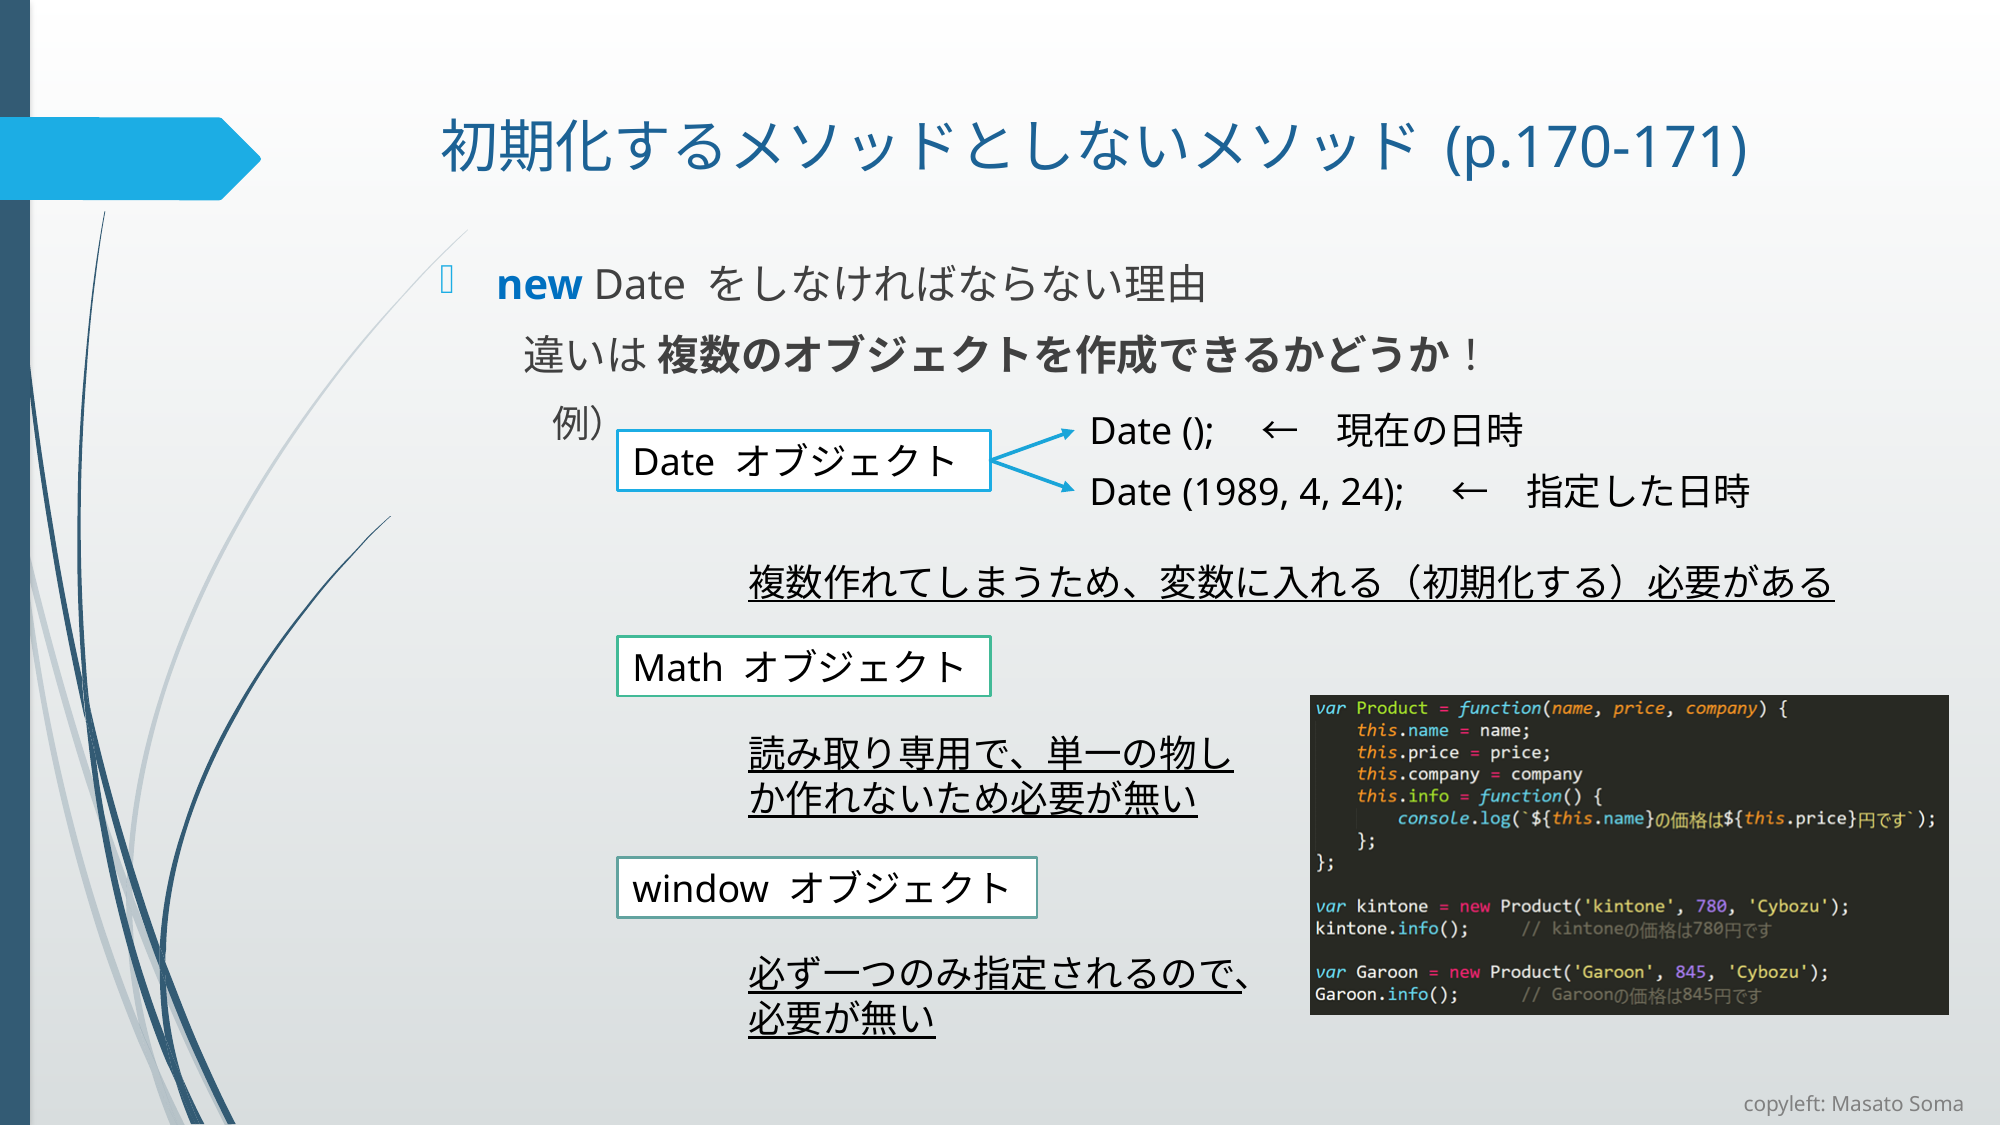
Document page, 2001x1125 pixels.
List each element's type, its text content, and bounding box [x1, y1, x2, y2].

text_box window オブジェクト [616, 856, 1038, 919]
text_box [990, 430, 1075, 460]
text_box Date (); ← 現在の日時 [1074, 400, 1547, 460]
text_box 複数作れてしまうため、変数に入れる（初期化する）必要がある [733, 551, 1888, 612]
text_box 読み取り専用で、単一の物しか作れないため必要が無い [733, 722, 1257, 828]
text_box Date (1989, 4, 24); ← 指定した日時 [1074, 460, 1789, 521]
text_box 必ず一つのみ指定されるので、必要が無い [733, 942, 1257, 1048]
text_box Date オブジェクト [616, 429, 992, 492]
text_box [990, 460, 1075, 492]
list new Date をしなければならない理由 違いは 複数のオブジェクトを作成できるかどうか！ 例） [424, 250, 1916, 970]
picture [1310, 695, 1949, 1015]
text_box Math オブジェクト [616, 635, 992, 697]
title 初期化するメソッドとしないメソッド (p.170-171) [425, 102, 1978, 226]
